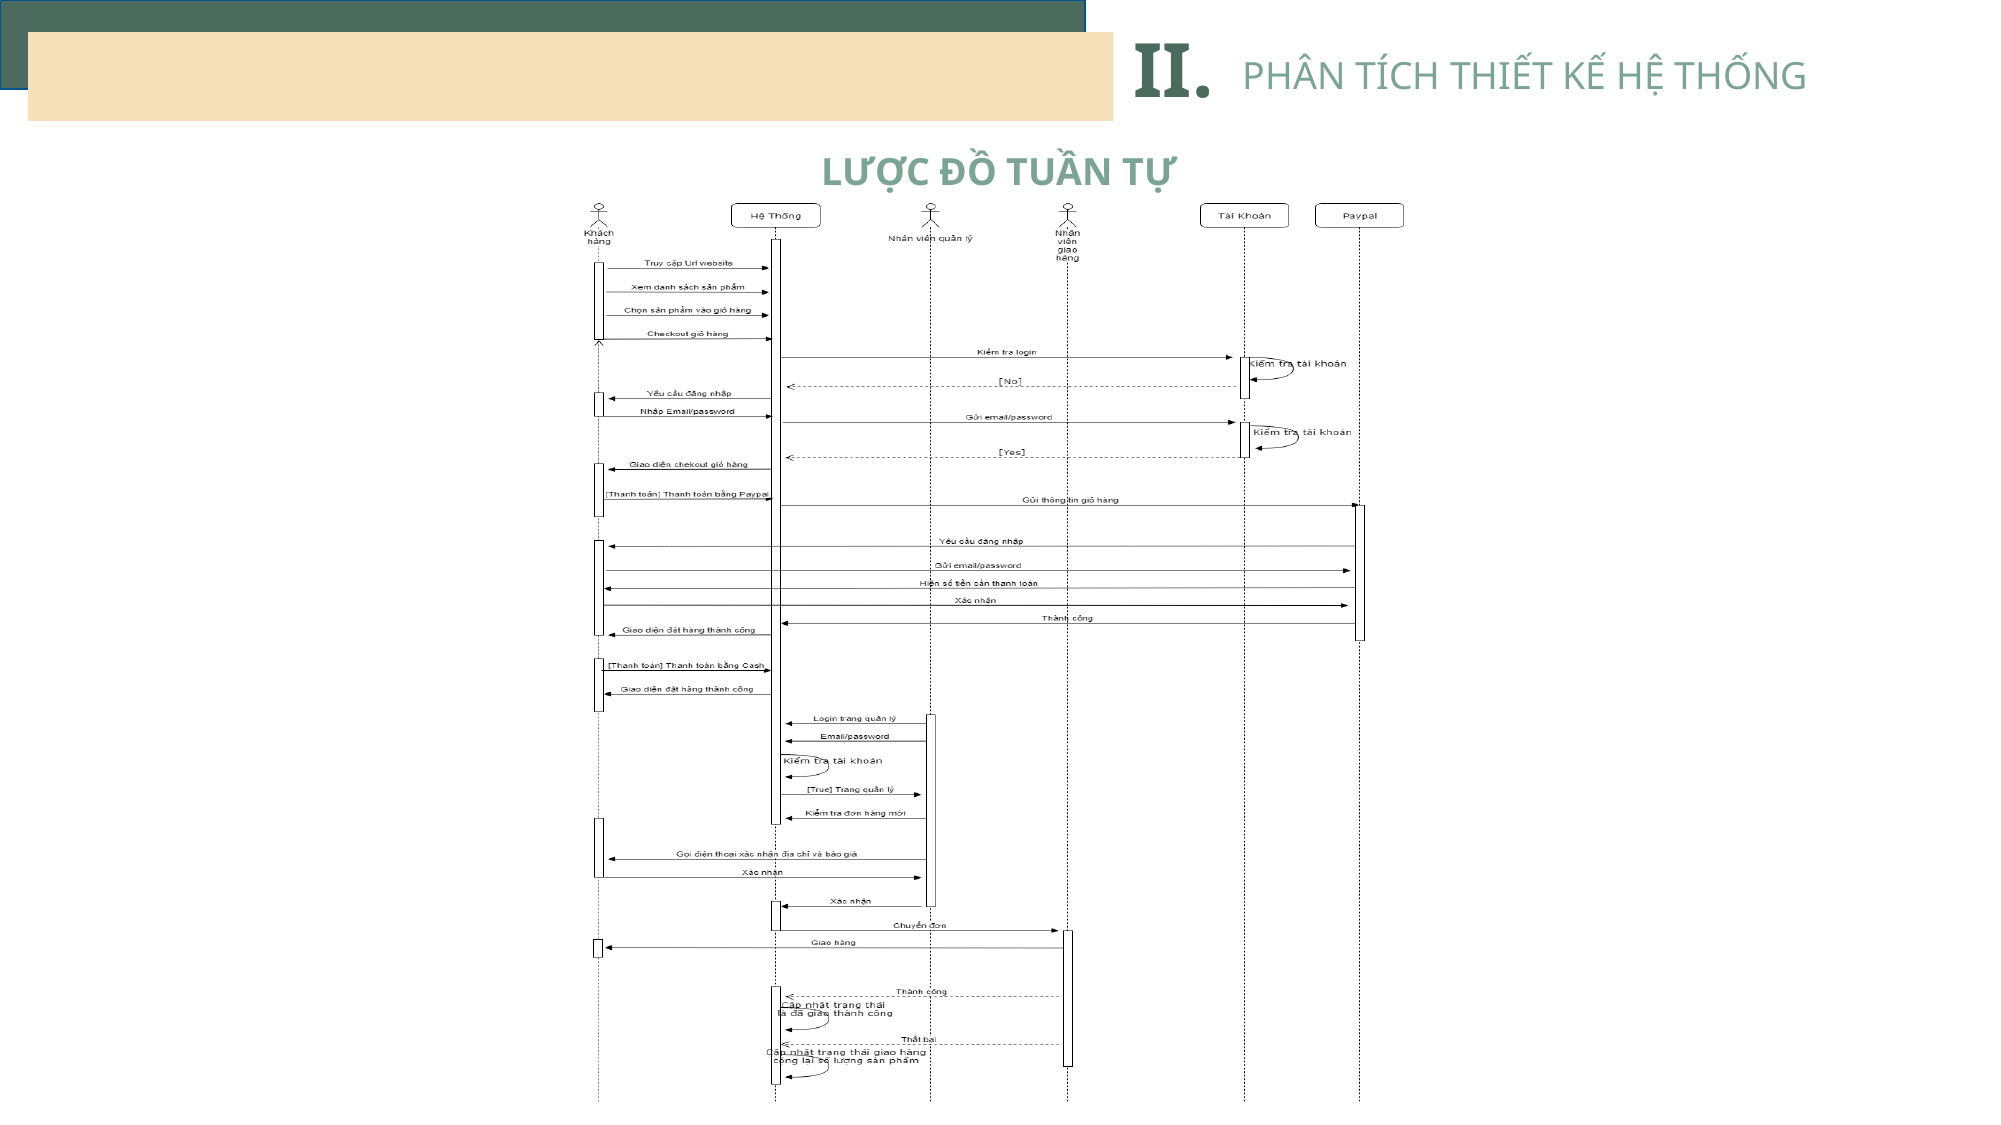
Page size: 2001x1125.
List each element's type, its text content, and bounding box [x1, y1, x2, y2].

picture [583, 203, 1404, 1102]
text_box LƯỢC ĐỒ TUẦN TỰ [0, 140, 2000, 201]
text_box II. [1118, 15, 1248, 120]
text_box [0, 0, 1086, 90]
text_box [27, 31, 1114, 122]
text_box PHÂN TÍCH THIẾT KẾ HỆ THỐNG [1228, 44, 1956, 105]
